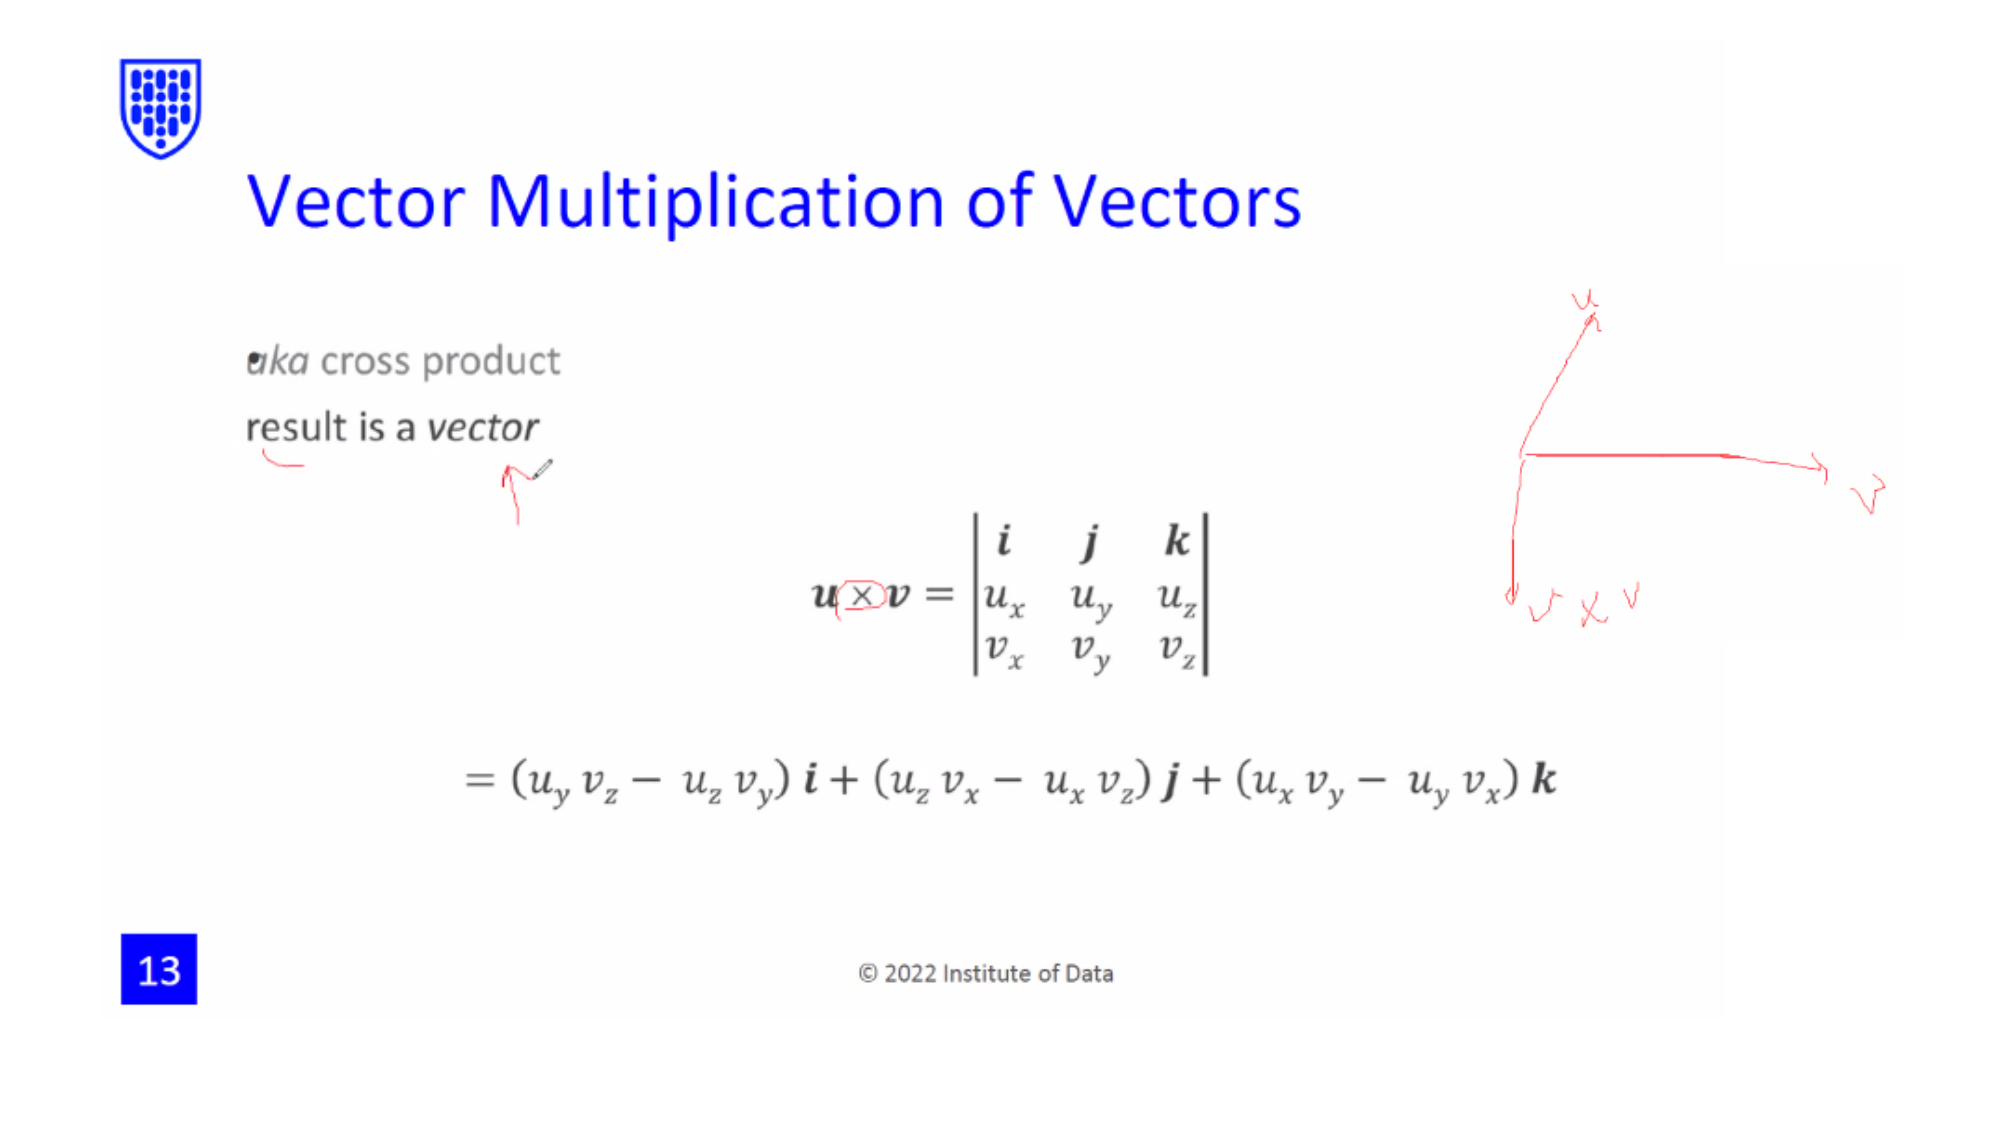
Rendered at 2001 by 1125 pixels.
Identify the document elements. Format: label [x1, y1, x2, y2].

picture [101, 39, 1906, 1020]
